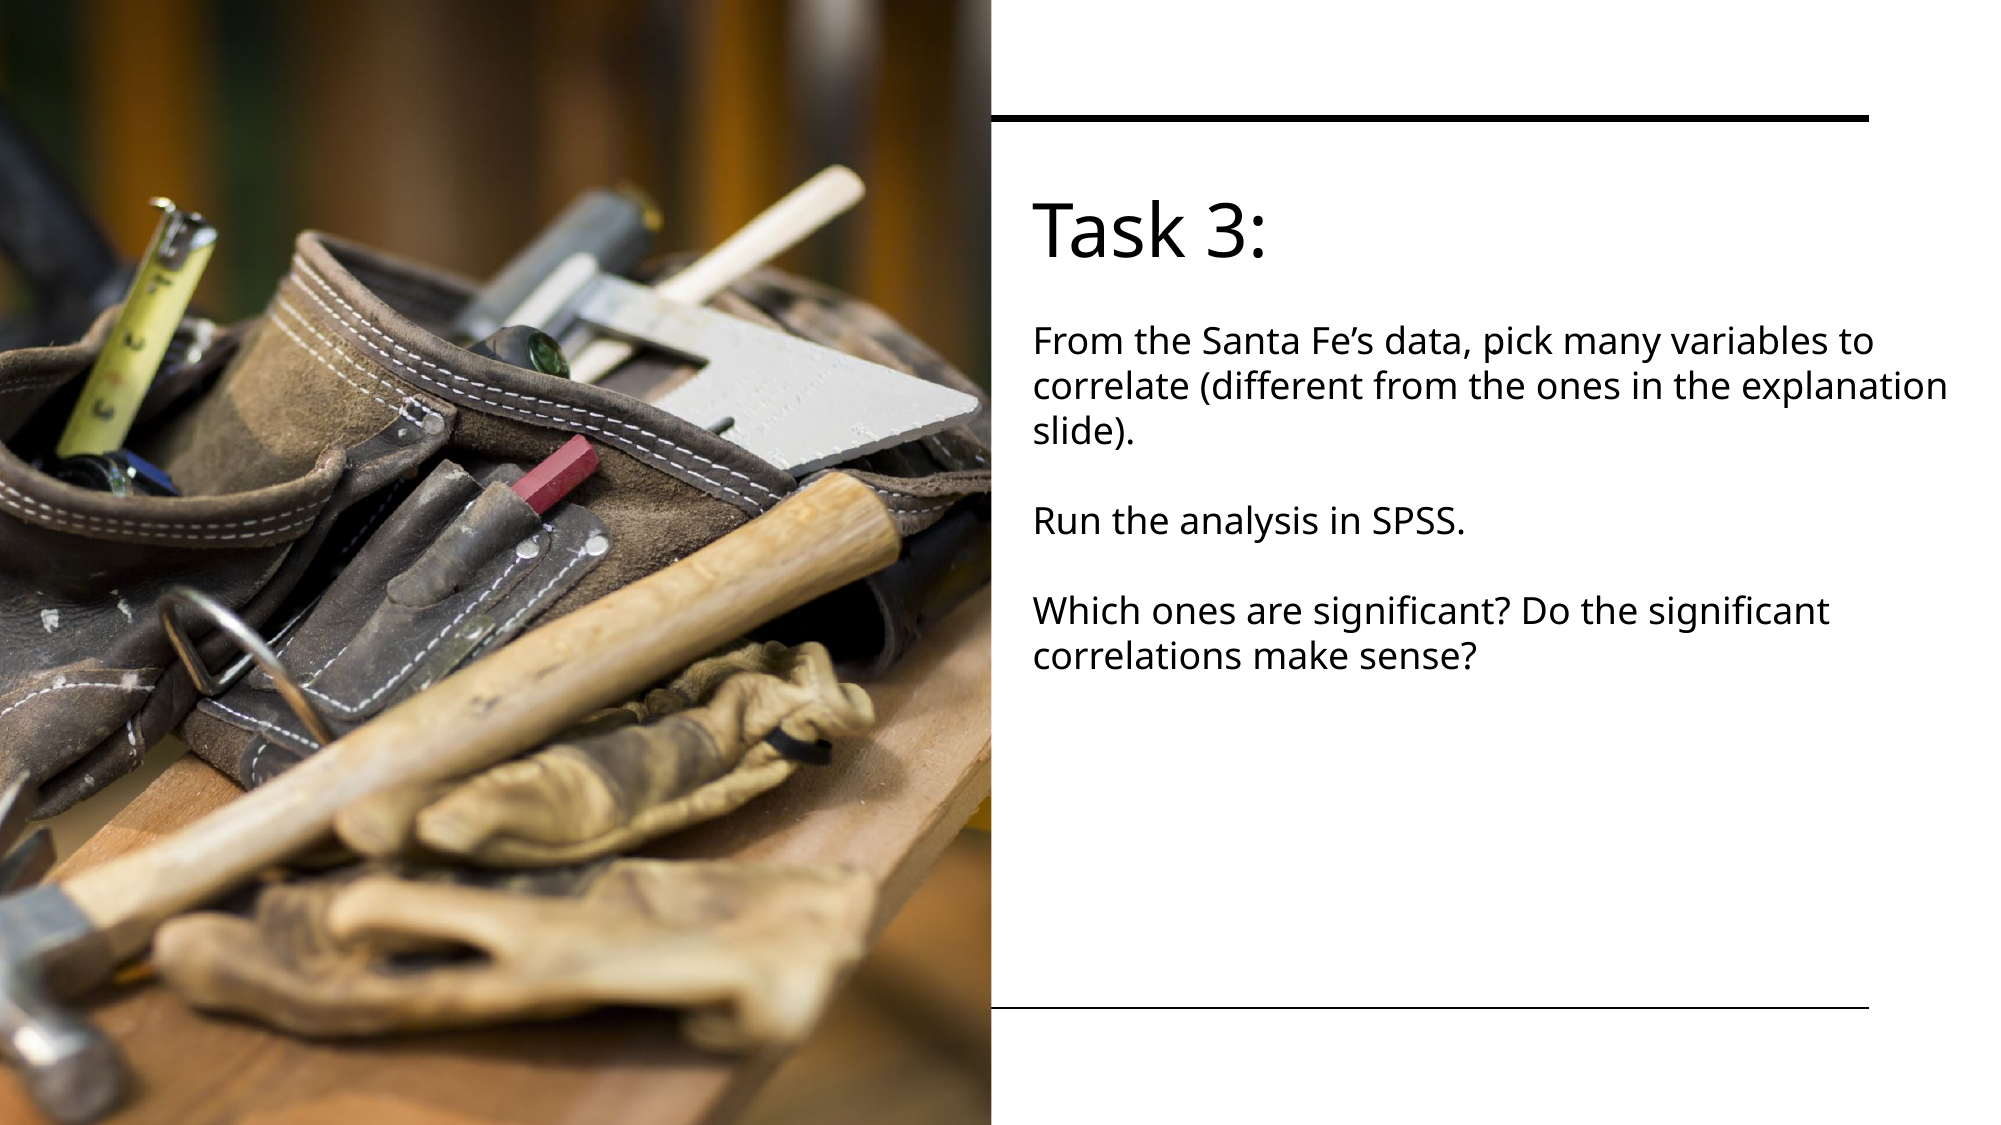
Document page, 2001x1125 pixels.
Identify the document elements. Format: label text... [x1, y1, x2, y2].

text_box Task 3: [1017, 165, 1459, 248]
picture [0, 0, 992, 1125]
text_box From the Santa Fe’s data, pick many variables to correlate (different from the ones in the explanation slide). Run the analysis in SPSS. Which ones are significant? Do the significant correlations make sense? [1017, 309, 1977, 729]
